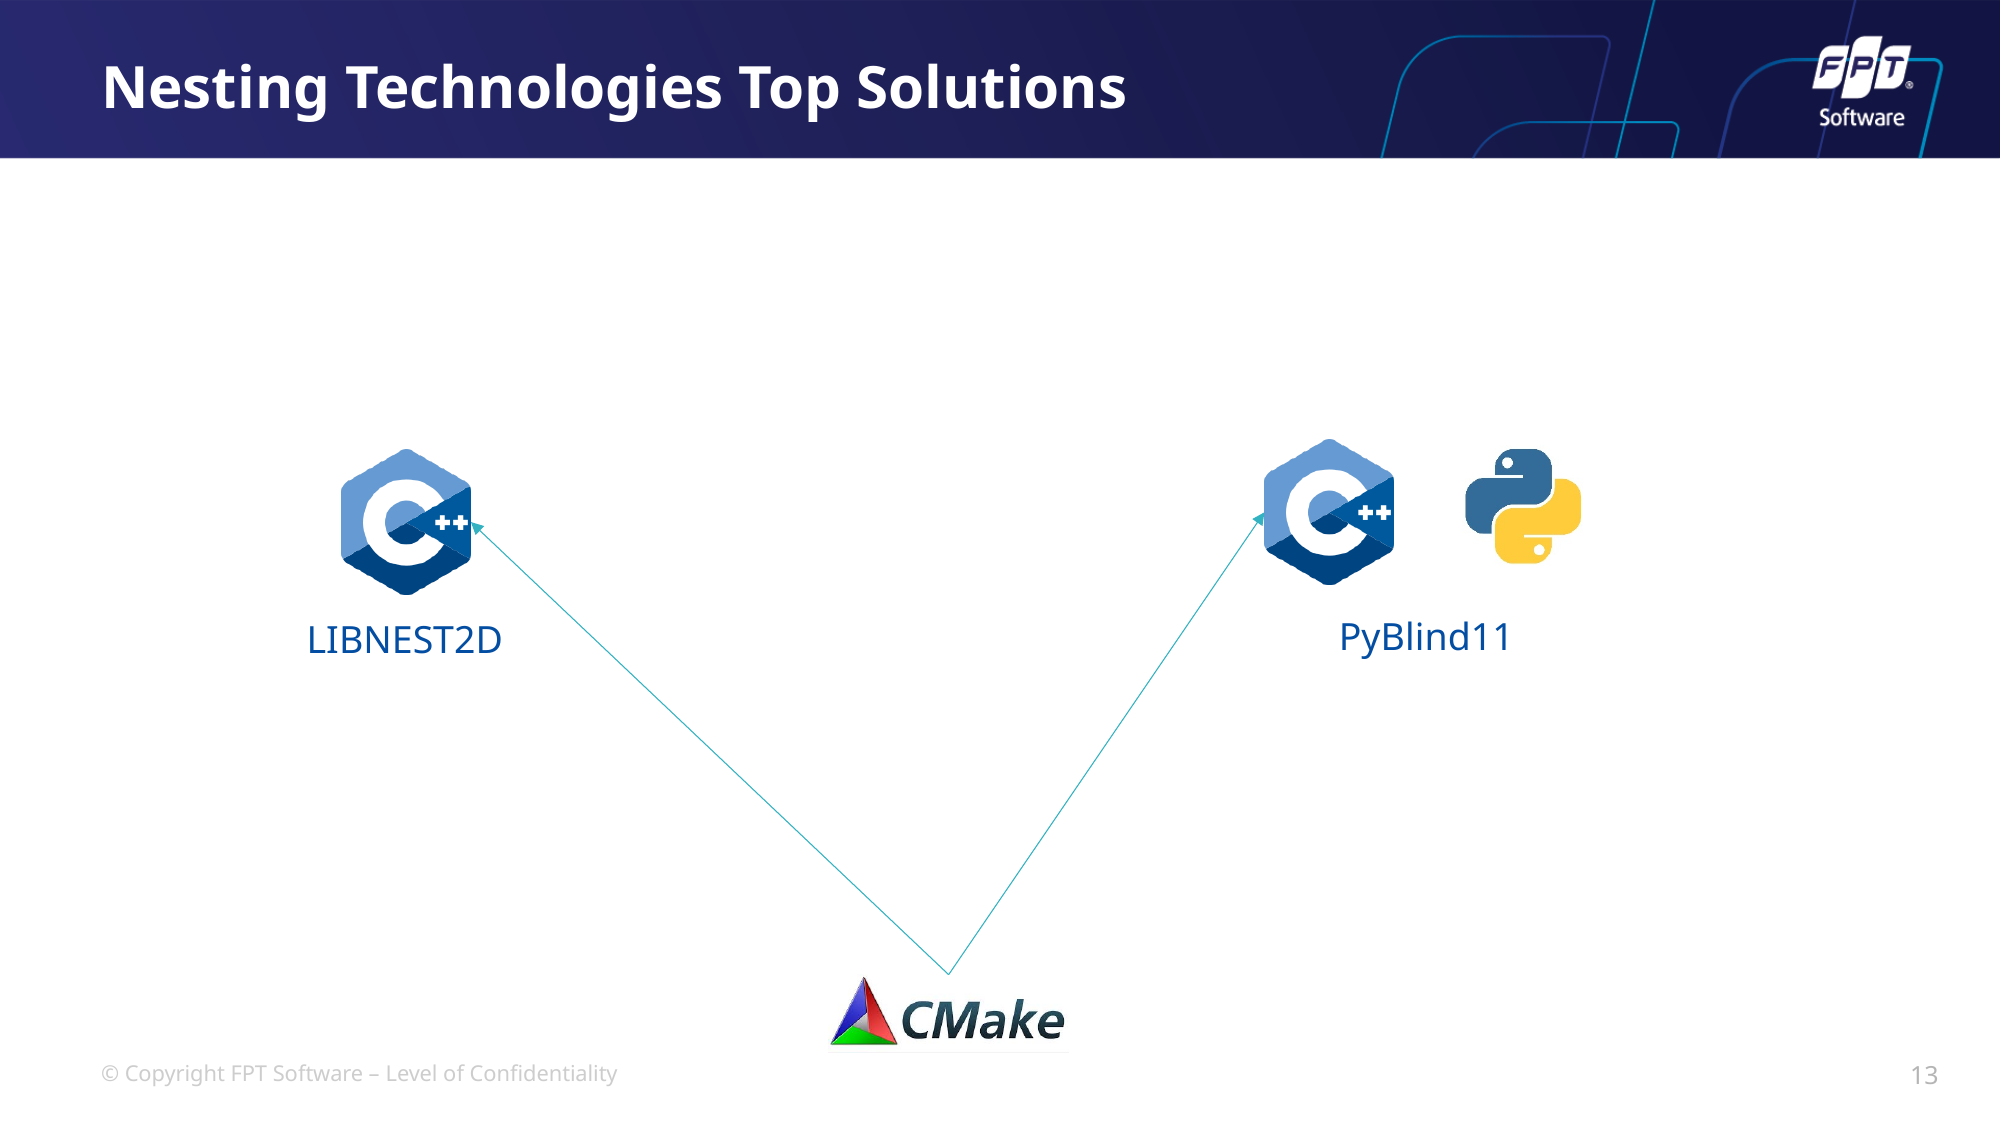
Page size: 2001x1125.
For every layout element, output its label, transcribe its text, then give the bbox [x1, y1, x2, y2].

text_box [470, 522, 948, 975]
picture [0, 0, 1672, 159]
slide_number 13 [1855, 1052, 1954, 1094]
picture [1649, 0, 2000, 159]
picture [828, 975, 1069, 1053]
title Nesting Technologies Top Solutions [86, 31, 1812, 148]
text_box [297, 449, 513, 670]
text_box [948, 512, 1265, 975]
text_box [1264, 401, 1628, 667]
